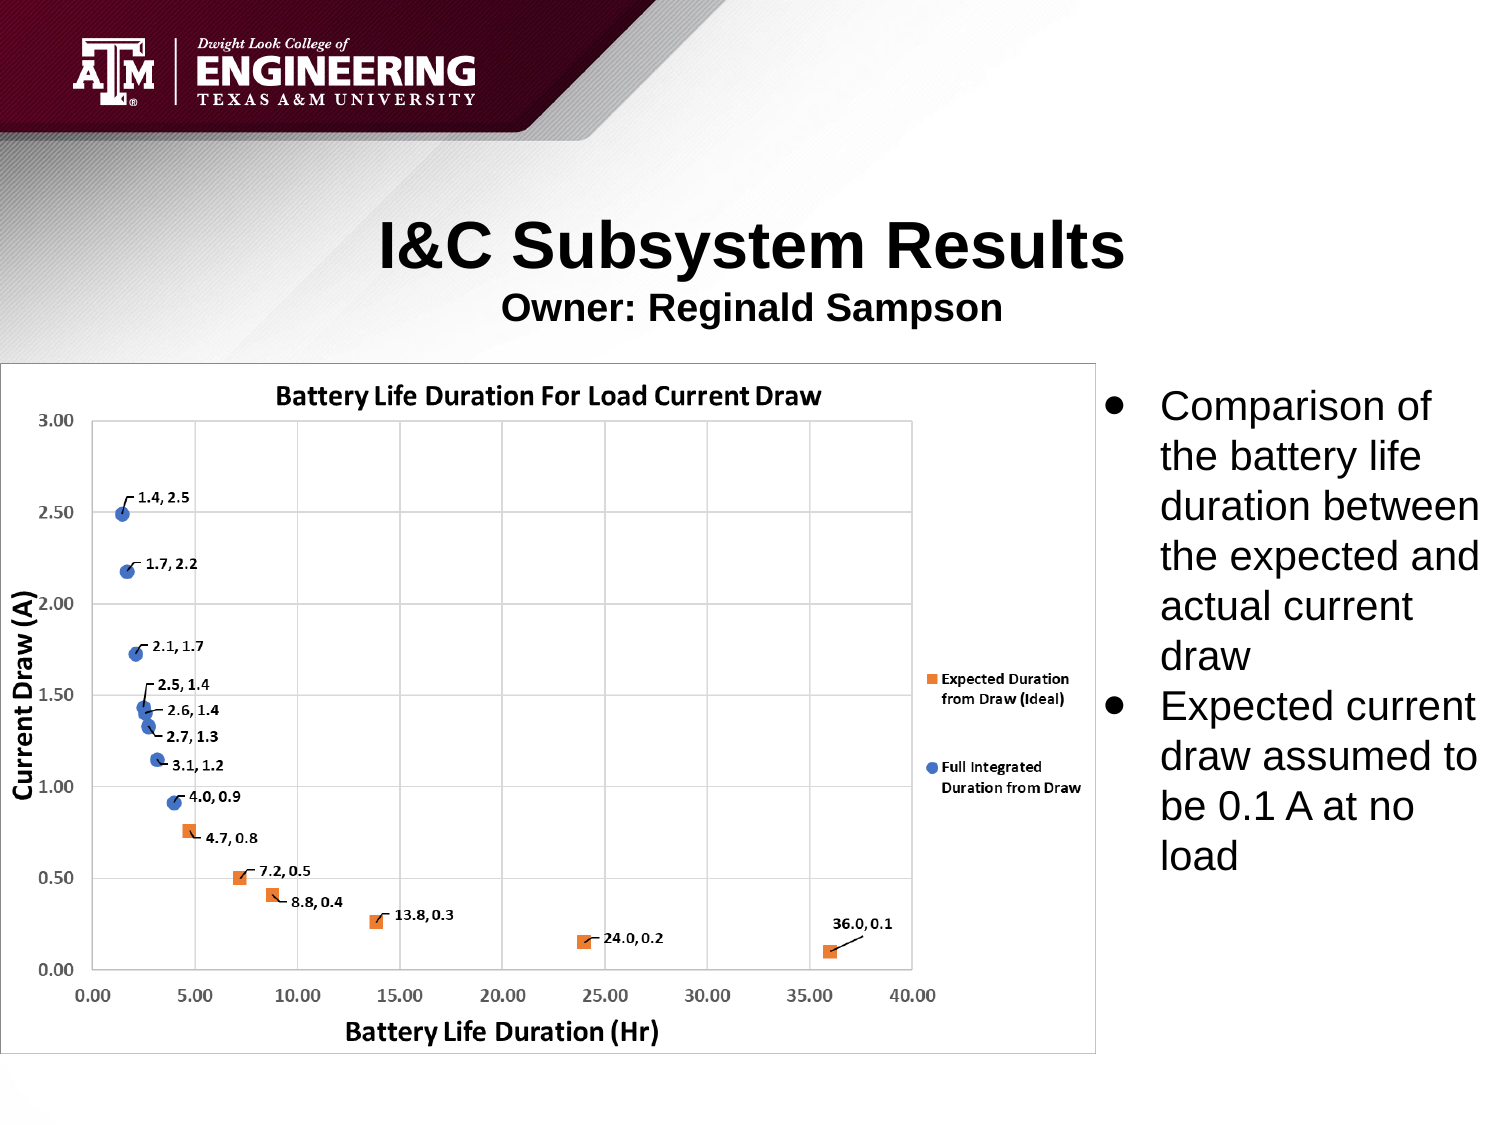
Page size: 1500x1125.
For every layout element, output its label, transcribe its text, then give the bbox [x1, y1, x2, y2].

text_box Comparison of the battery life duration between the expected and actual current draw Expected current draw assumed to be 0.1 A at no load [1096, 363, 1500, 894]
picture [0, 0, 1500, 1125]
title I&C Subsystem Results Owner: Reginald Sampson [56, 176, 1449, 355]
